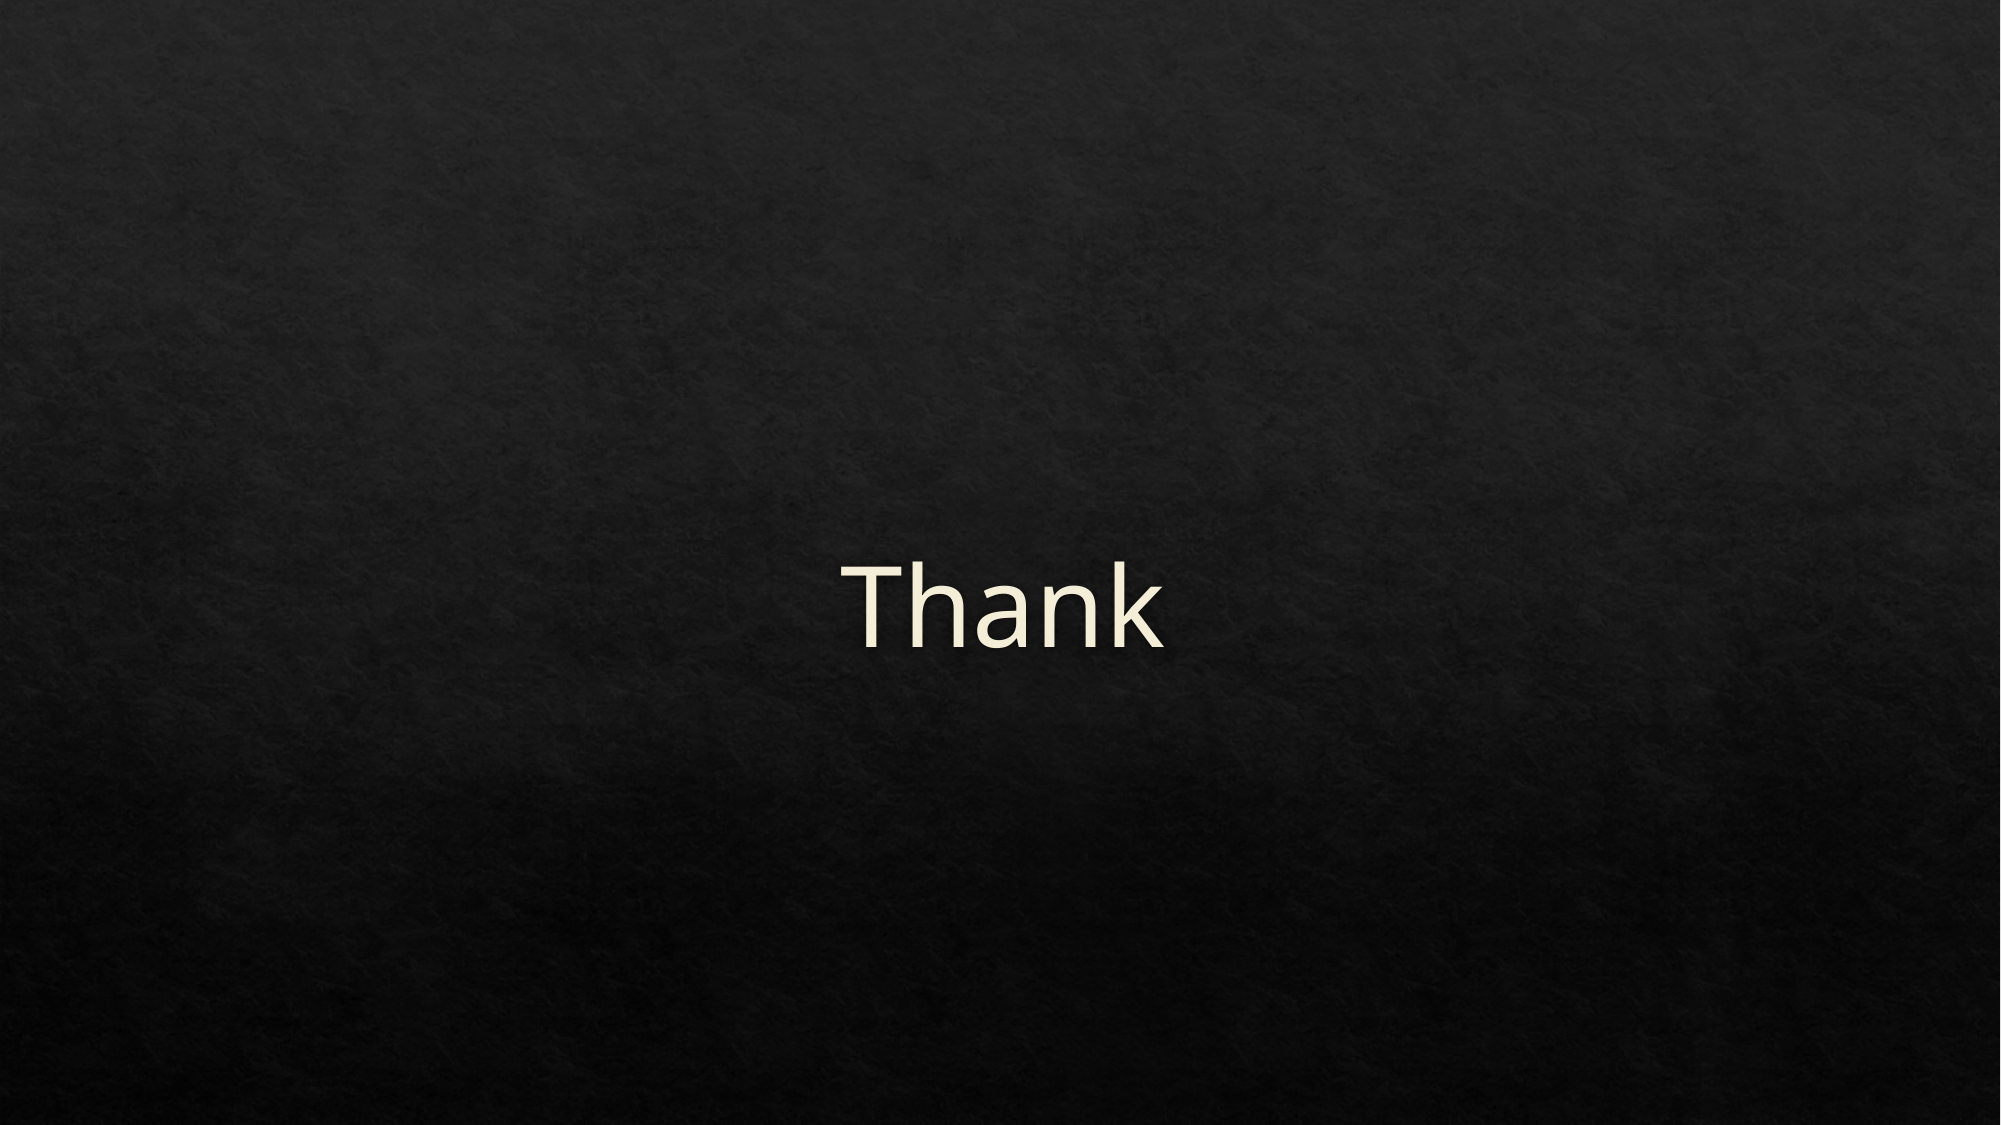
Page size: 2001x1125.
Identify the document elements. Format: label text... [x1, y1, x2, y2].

list Thank [150, 257, 1850, 868]
